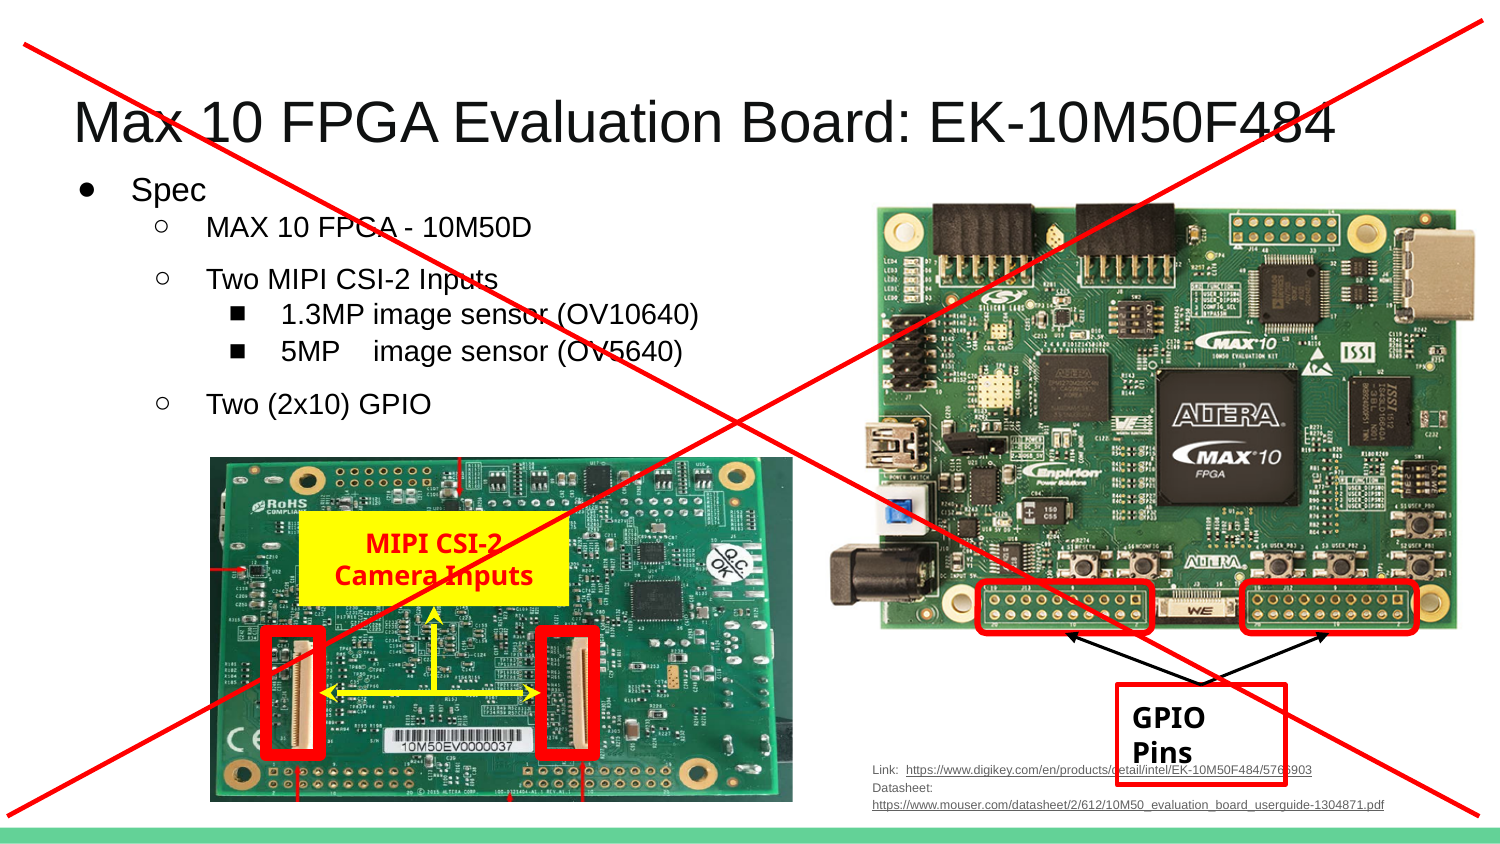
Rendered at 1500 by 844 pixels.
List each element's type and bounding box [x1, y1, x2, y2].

text_box [6, 19, 1484, 817]
